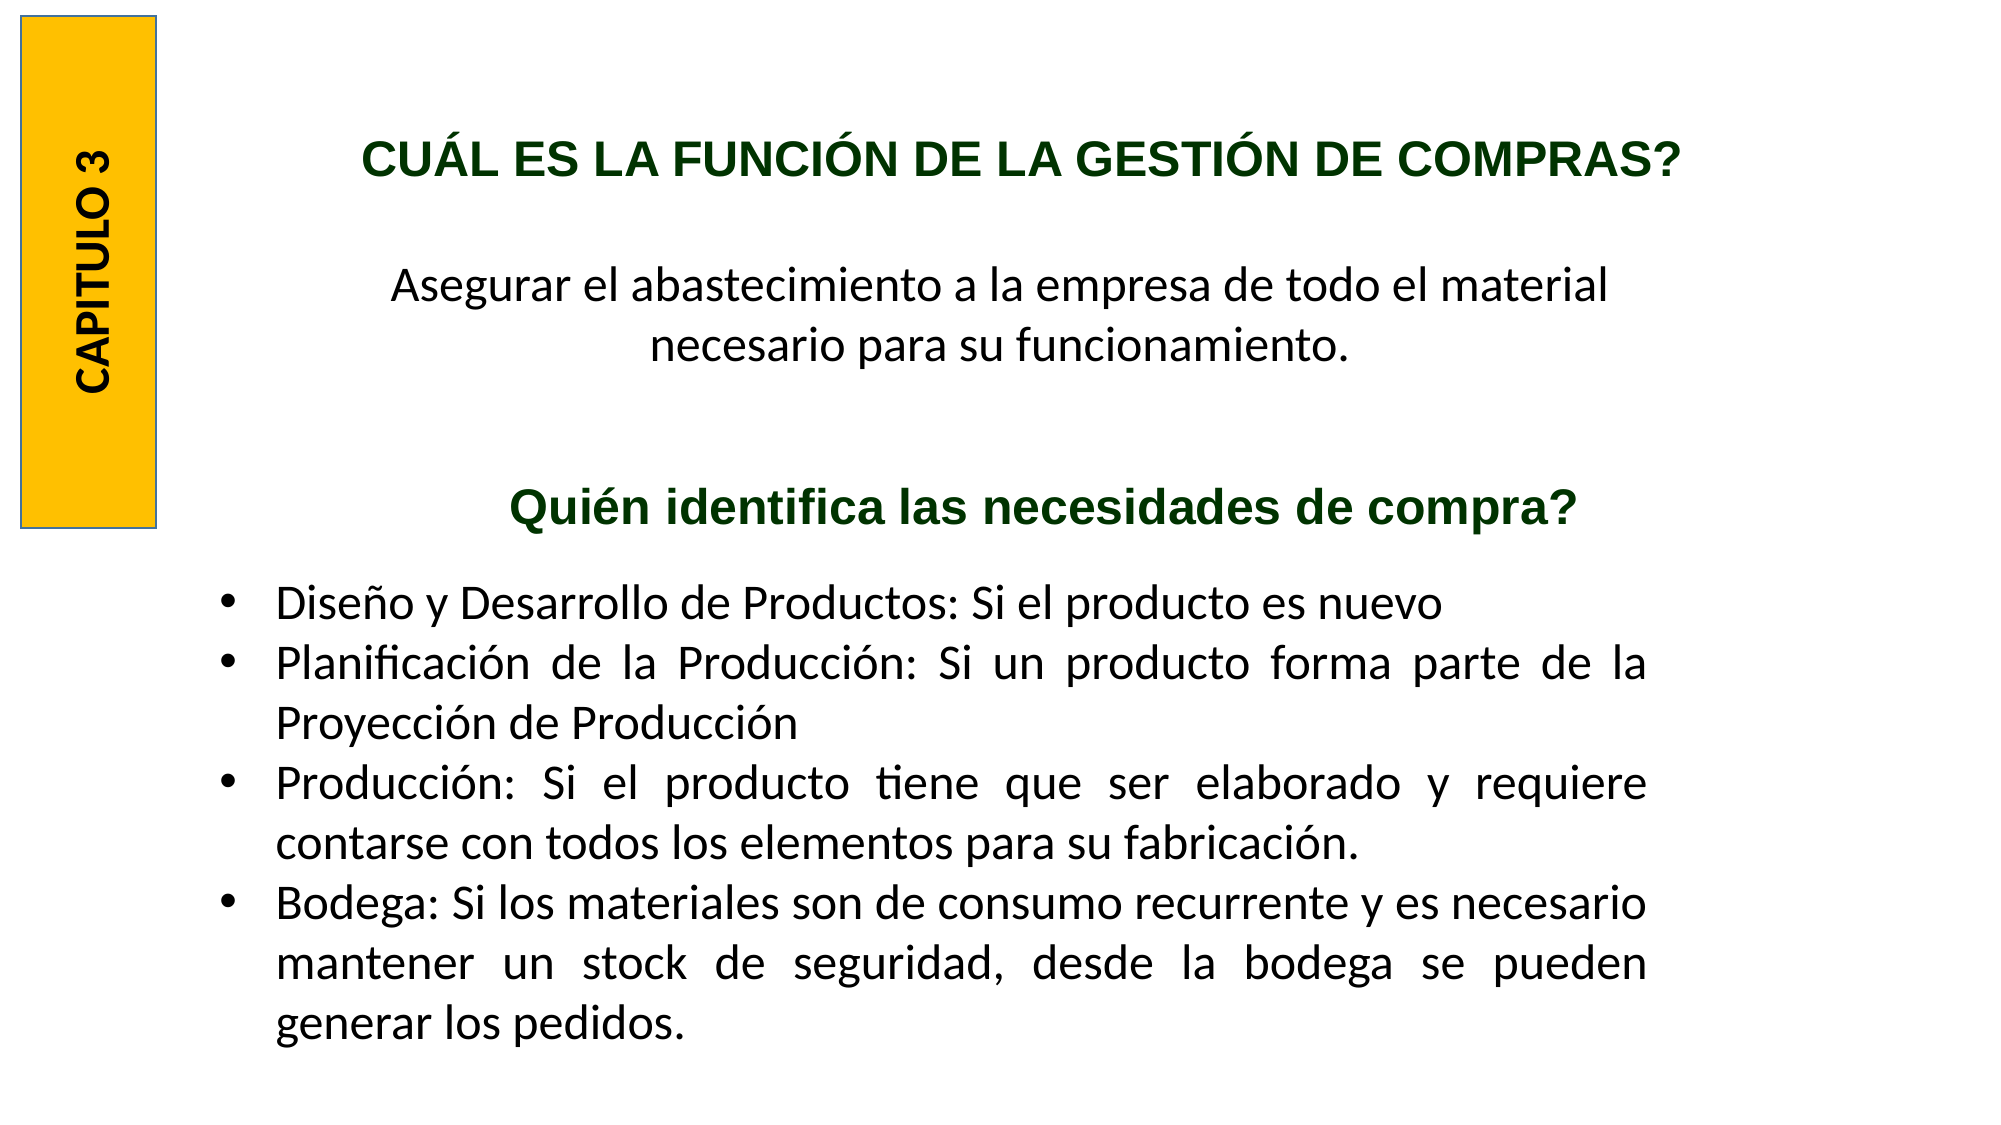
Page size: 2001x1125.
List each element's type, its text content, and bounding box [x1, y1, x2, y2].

text_box Quién identifica las necesidades de compra? [226, 466, 1863, 542]
text_box Diseño y Desarrollo de Productos: Si el producto es nuevo Planificación de la Producción: Si un producto forma parte de la Proyección de Producción Producción: Si el producto tiene que ser elaborado y requiere contarse con todos los elementos para su fabricación. Bodega: Si los materiales son de consumo recurrente y es necesario mantener un stock de seguridad, desde la bodega se pueden generar los pedidos. [204, 562, 1664, 1058]
text_box CUÁL ES LA FUNCIÓN DE LA GESTIÓN DE COMPRAS? [204, 119, 1841, 194]
text_box CAPITULO 3 [20, 15, 157, 529]
text_box Asegurar el abastecimiento a la empresa de todo el material necesario para su funcionamiento. [363, 243, 1637, 379]
